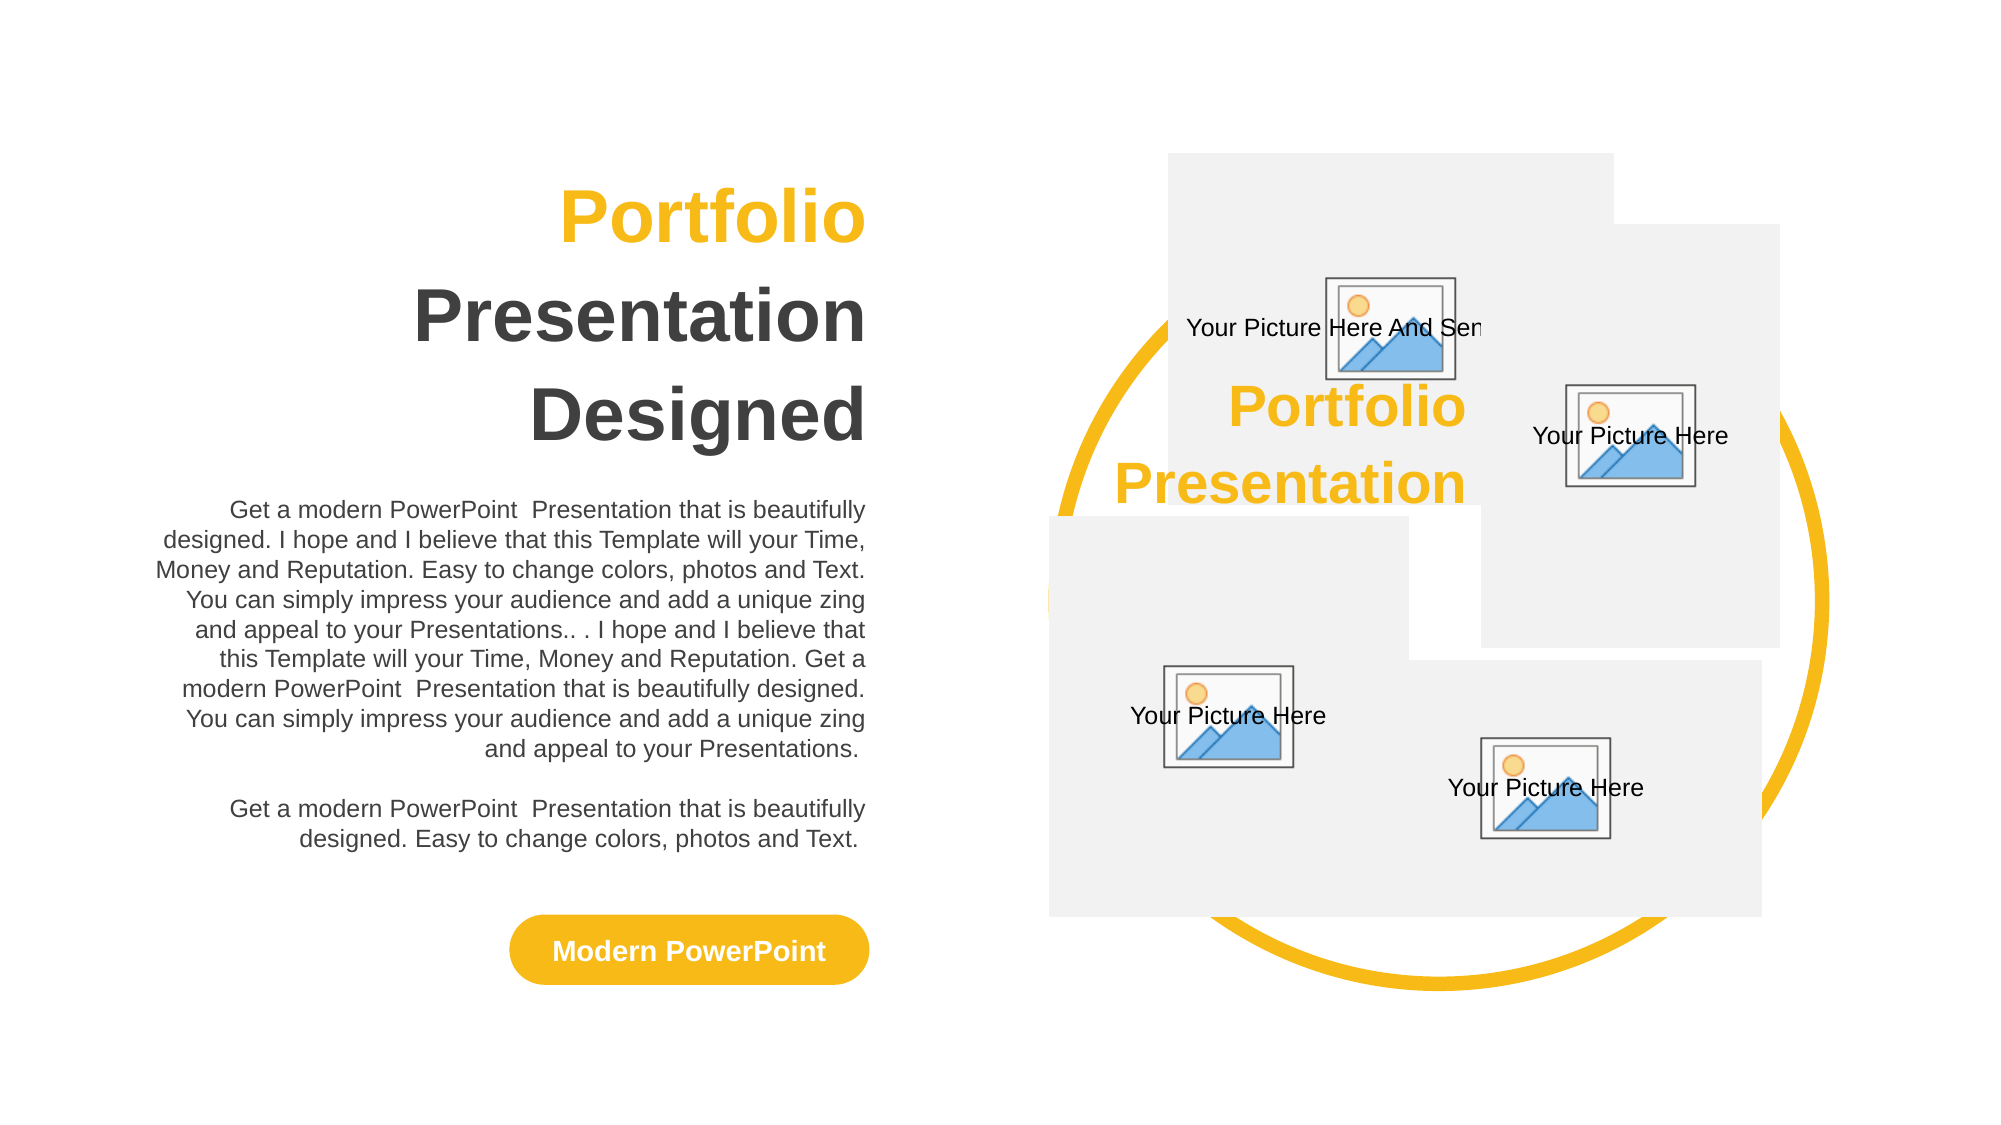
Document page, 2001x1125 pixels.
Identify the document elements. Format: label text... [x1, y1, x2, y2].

picture [1167, 152, 1781, 649]
picture [1048, 515, 1762, 918]
text_box Get a modern PowerPoint Presentation that is beautifully designed. I hope and I believe that this Template will your Time, Money and Reputation. Easy to change colors, photos and Text. You can simply impress your audience and add a unique zing and appeal to your Presentations.. . I hope and I believe that this Template will your Time, Money and Reputation. Get a modern PowerPoint Presentation that is beautifully designed. You can simply impress your audience and add a unique zing and appeal to your Presentations. Get a modern PowerPoint Presentation that is beautifully designed. Easy to change colors, photos and Text. [137, 485, 882, 860]
text_box Modern PowerPoint [509, 914, 870, 985]
text_box Portfolio Presentation [1001, 360, 1481, 516]
text_box Portfolio Presentation Designed [374, 152, 882, 461]
